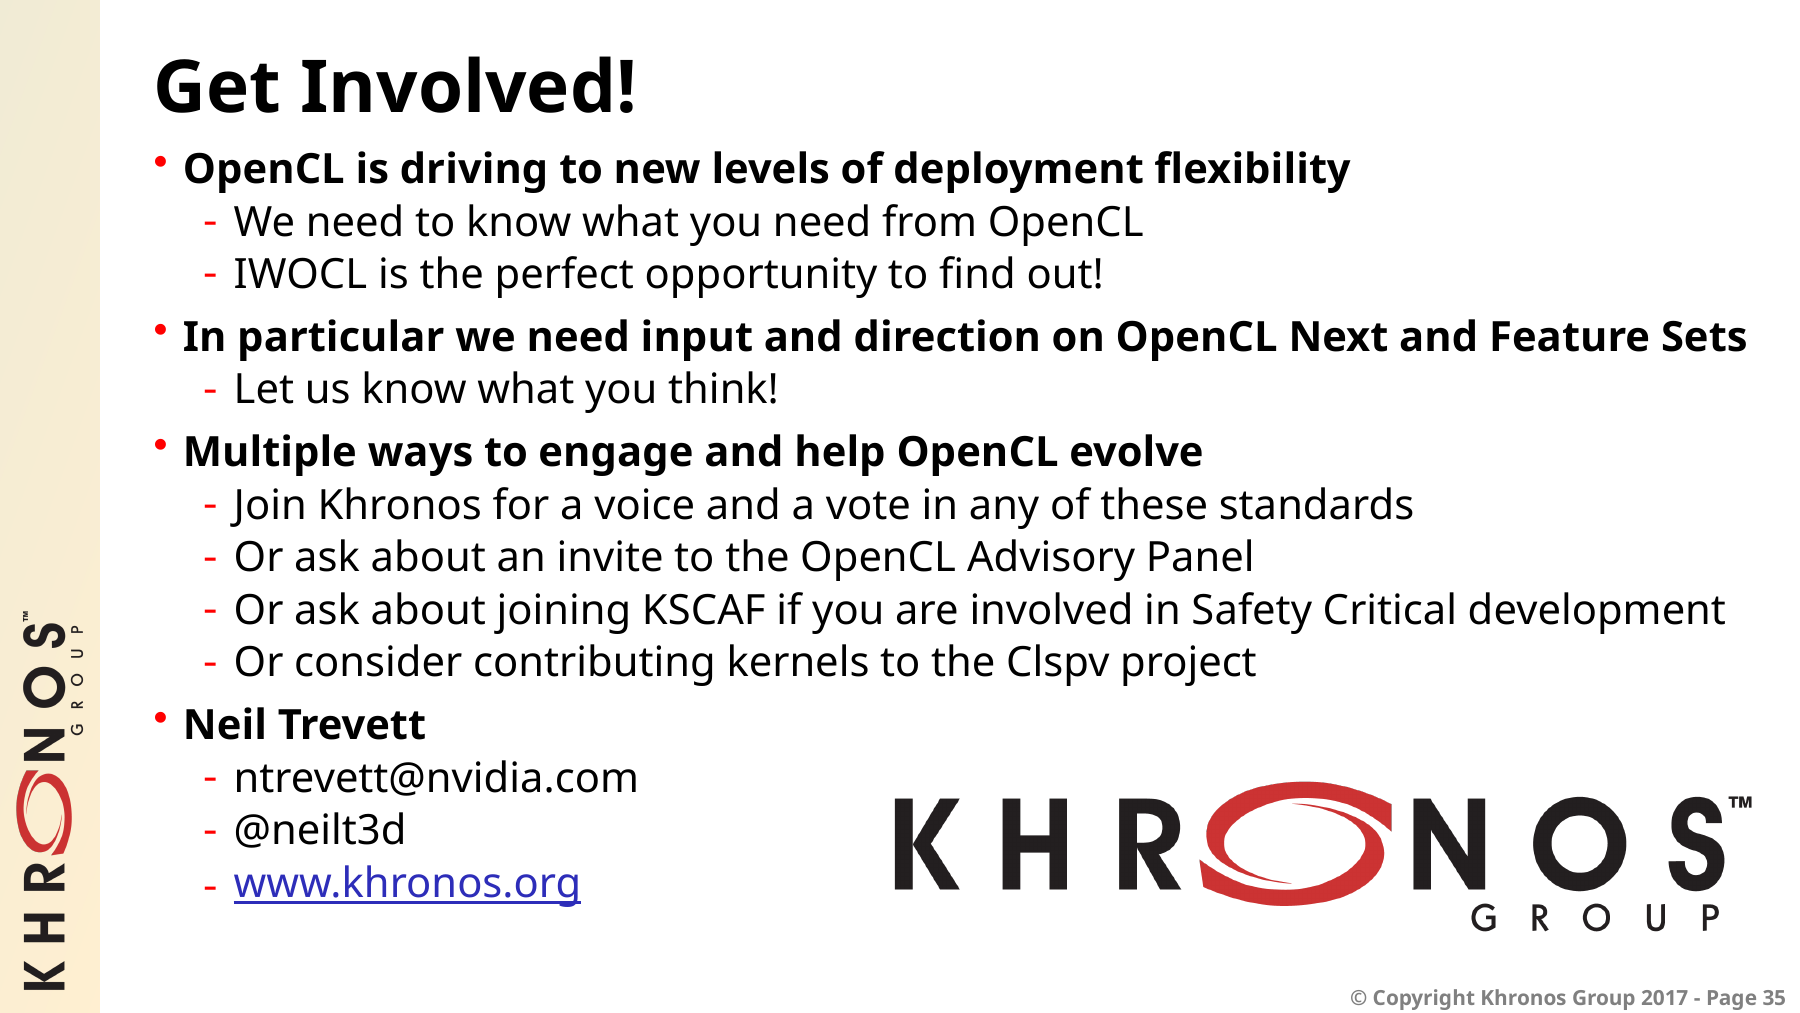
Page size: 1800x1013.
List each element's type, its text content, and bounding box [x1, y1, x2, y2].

picture [851, 743, 1788, 967]
list OpenCL is driving to new levels of deployment flexibility We need to know what you need from OpenCL IWOCL is the perfect opportunity to find out! In particular we need input and direction on OpenCL Next and Feature Sets Let us know what you think! Multiple ways to engage and help OpenCL evolve Join Khronos for a voice and a vote in any of these standards Or ask about an invite to the OpenCL Advisory Panel Or ask about joining KSCAF if you are involved in Safety Critical development Or consider contributing kernels to the Clspv project Neil Trevett ntrevett@nvidia.com @neilt3d www.khronos.org [137, 131, 1788, 957]
title Get Involved! [137, 30, 1788, 131]
picture [0, 596, 99, 1008]
